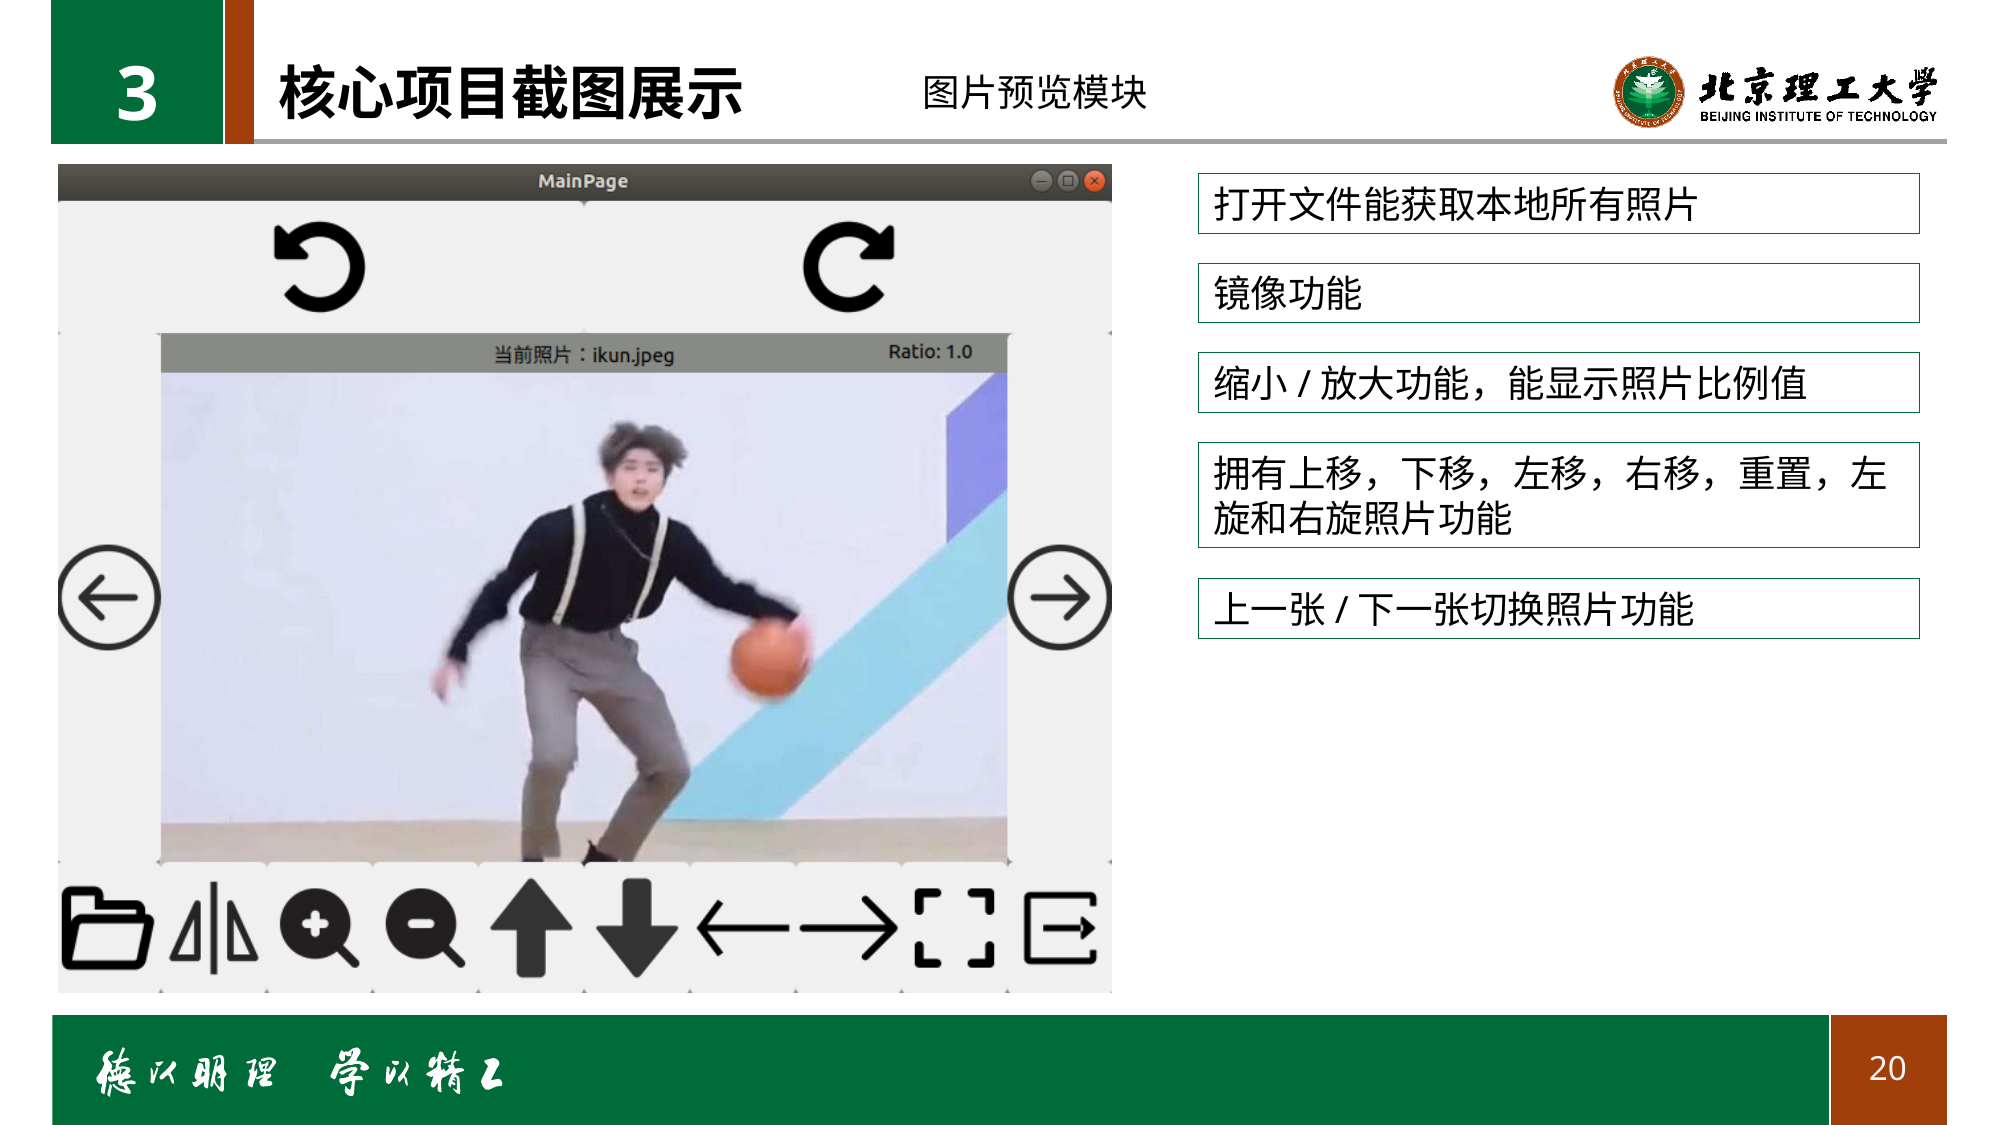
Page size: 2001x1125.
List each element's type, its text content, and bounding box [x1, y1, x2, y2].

text_box 图片预览模块 [908, 61, 1166, 121]
picture [1682, 56, 1937, 128]
title 核心项目截图展示 [263, 56, 1682, 136]
text_box 拥有上移，下移，左移，右移，重置，左旋和右旋照片功能 [1198, 442, 1920, 548]
text_box 打开文件能获取本地所有照片 [1198, 173, 1920, 234]
text_box 3 [58, 38, 218, 144]
text_box 上一张/下一张切换照片功能 [1198, 578, 1920, 639]
text_box 镜像功能 [1198, 263, 1920, 323]
text_box 缩小/放大功能，能显示照片比例值 [1198, 352, 1920, 413]
picture [58, 164, 1112, 993]
